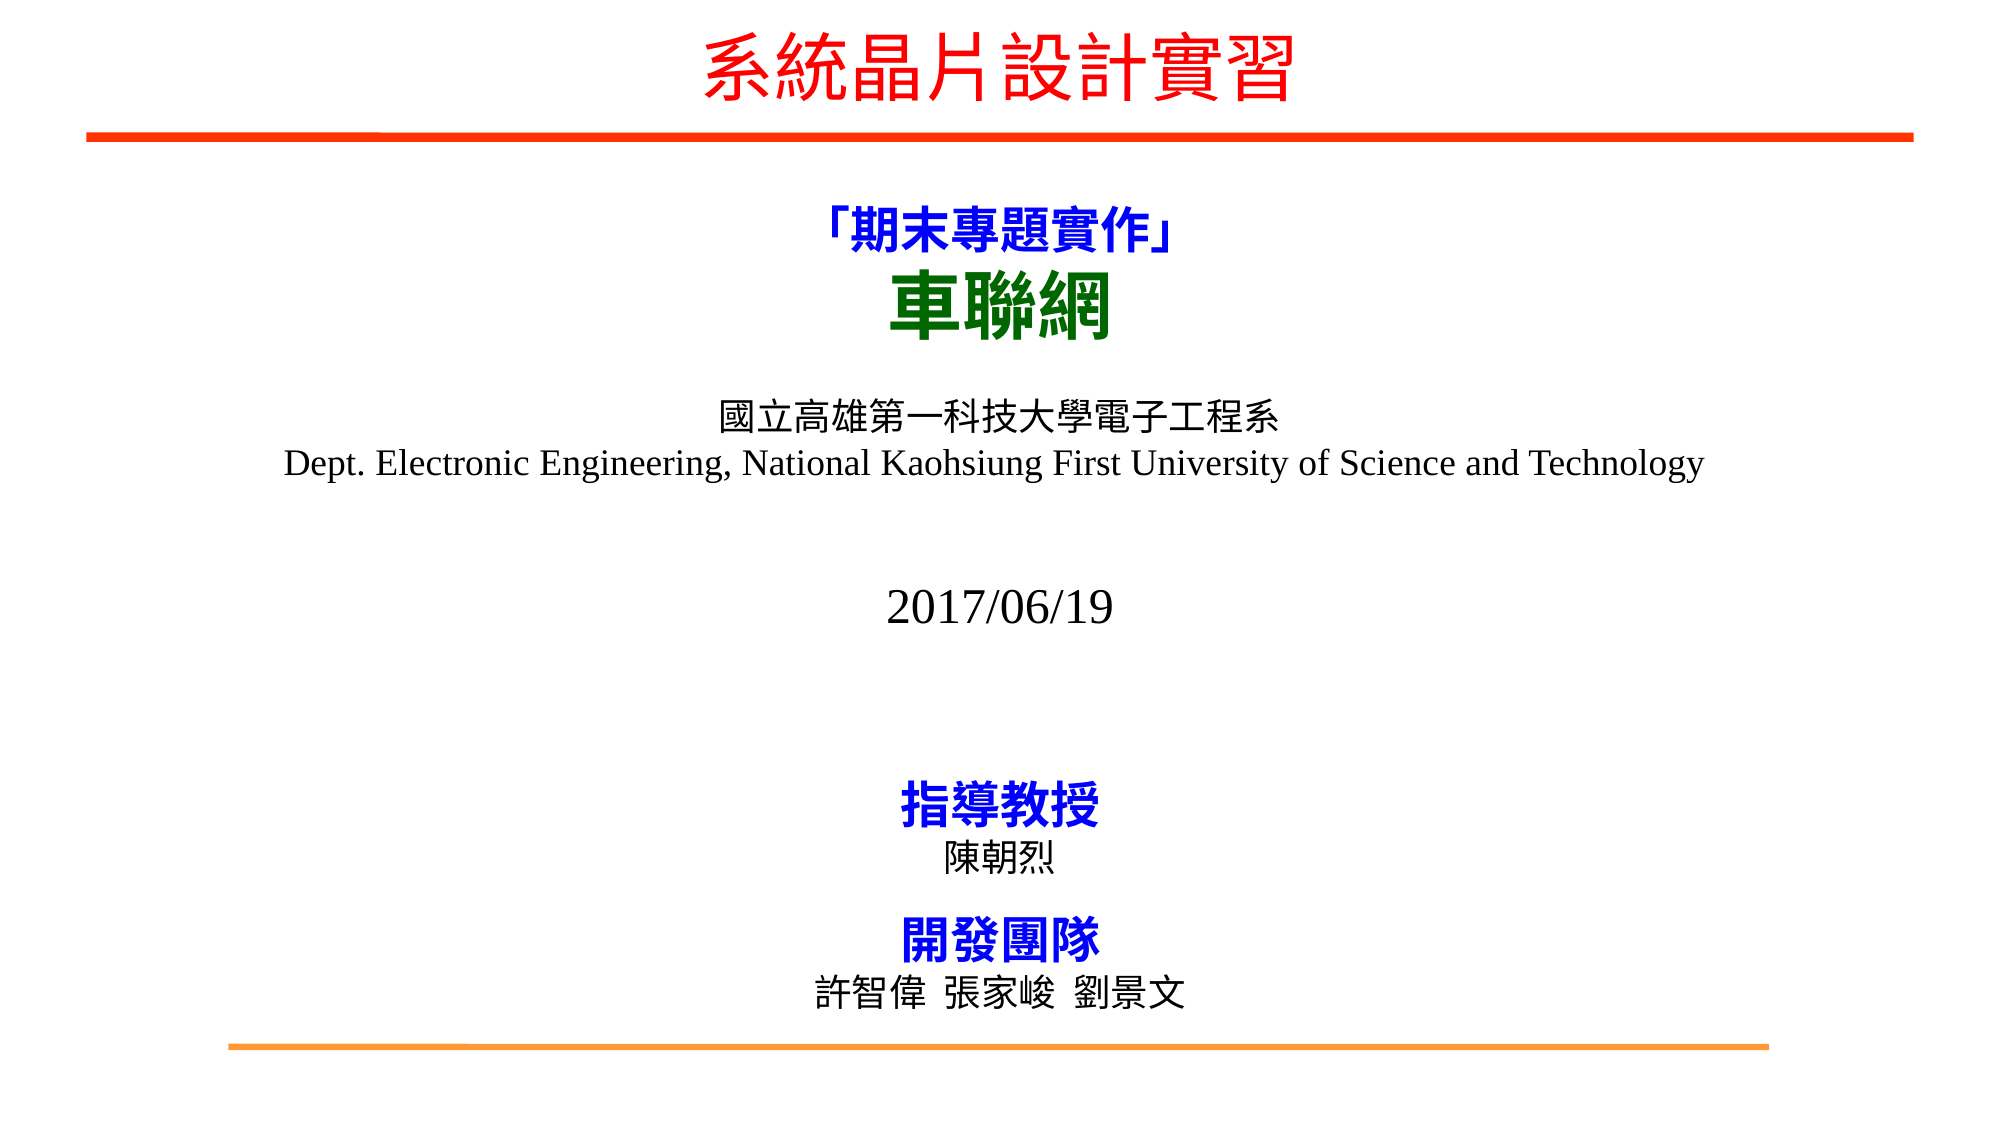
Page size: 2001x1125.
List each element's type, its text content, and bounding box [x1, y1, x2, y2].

subtitle 指導教授 陳朝烈 開發團隊 許智偉 張家峻 劉景文 [300, 586, 1700, 1035]
title 「期末專題實作」 車聯網 國立高雄第一科技大學電子工程系 Dept. Electronic Engineering, National Kaohsiung First University of Science and Technology 2017/06/19 [149, 220, 1851, 551]
text_box 系統晶片設計實習 [99, 24, 1900, 107]
